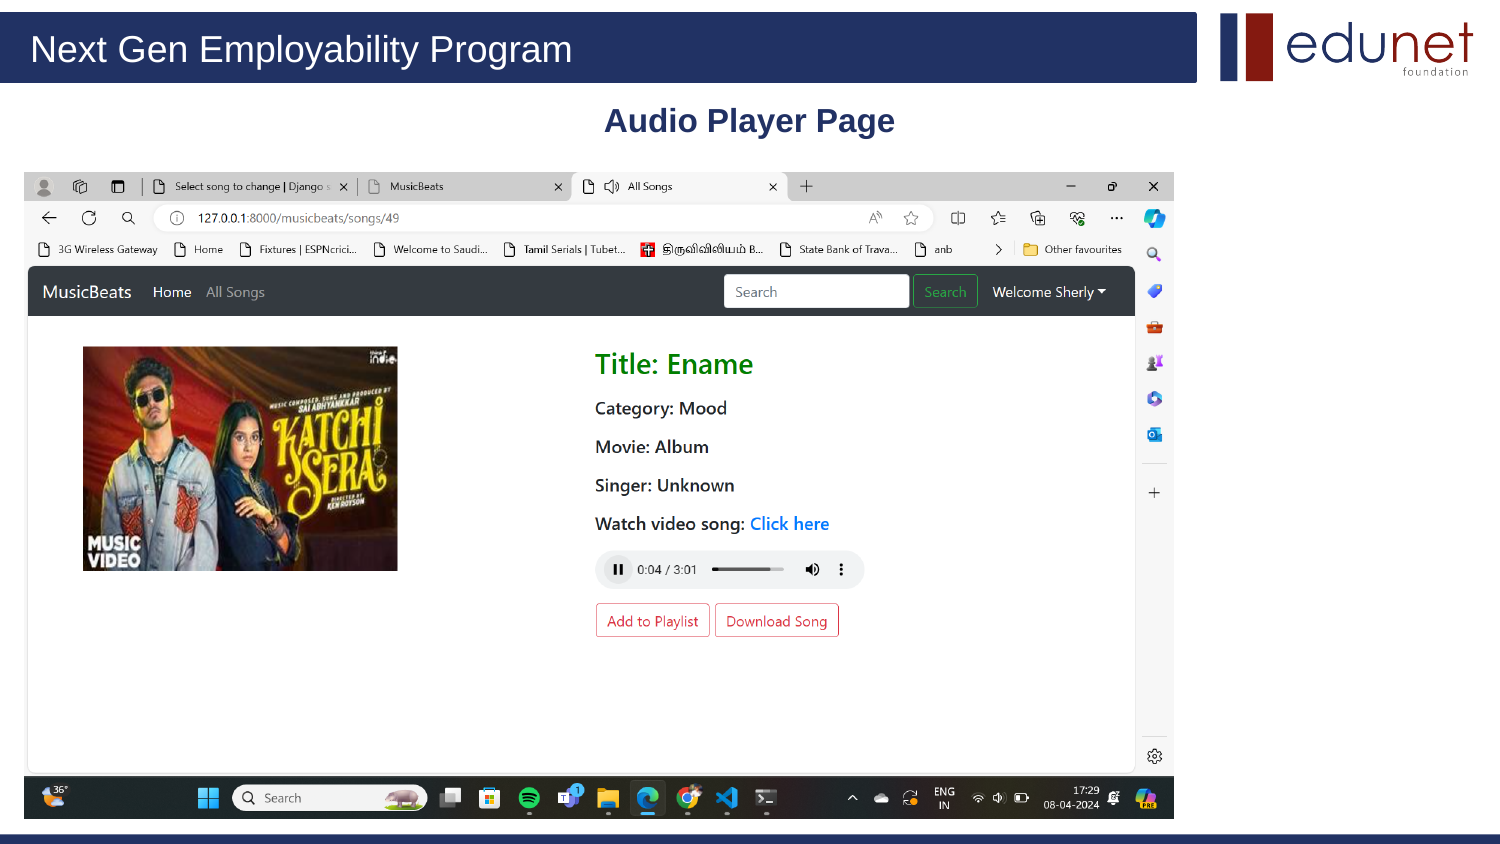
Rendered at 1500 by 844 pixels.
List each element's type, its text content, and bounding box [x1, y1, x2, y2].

picture [1279, 14, 1482, 83]
picture [24, 172, 1174, 820]
title Audio Player Page [103, 91, 1397, 148]
